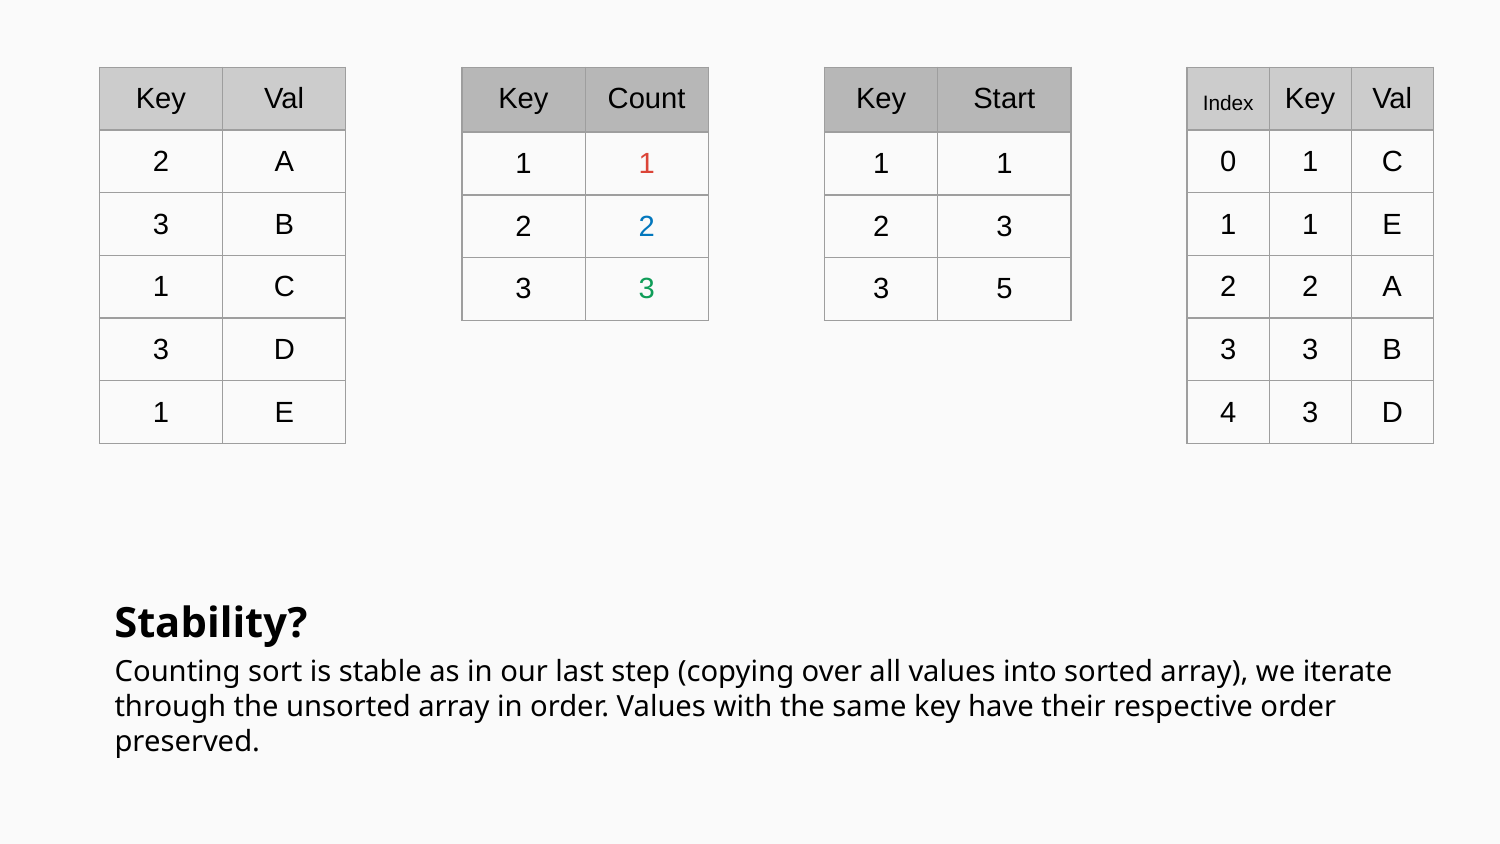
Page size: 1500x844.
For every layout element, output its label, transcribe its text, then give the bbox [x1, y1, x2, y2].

table_header Key [825, 68, 937, 131]
table_header Key [1270, 68, 1351, 129]
table_cell 1 [1270, 131, 1351, 192]
table_cell 3 [1188, 319, 1269, 380]
table_cell 4 [1188, 381, 1269, 443]
table_header Index [1188, 68, 1269, 129]
text_box Counting sort is stable as in our last step (copying over all values into sorted array), we iterate through the unsorted array in order. Values with the same key have their respective order preserved. [99, 636, 1434, 732]
table_cell 3 [100, 319, 222, 380]
table_cell 1 [100, 381, 222, 443]
table_cell 3 [1270, 319, 1351, 380]
table_cell E [1352, 193, 1433, 255]
table_cell 2 [463, 196, 585, 257]
table_cell 1 [586, 133, 708, 194]
table_cell E [223, 381, 345, 443]
table_cell 1 [1270, 193, 1351, 255]
table_cell 2 [586, 196, 708, 257]
table_cell 2 [100, 131, 222, 192]
table_cell 3 [100, 193, 222, 255]
table_cell 1 [463, 133, 585, 194]
table_cell 0 [1188, 131, 1269, 192]
table_cell A [223, 131, 345, 192]
text_box Stability? [99, 580, 474, 675]
table_header Val [1352, 68, 1433, 129]
table_cell 3 [586, 258, 708, 320]
table_cell 1 [1188, 193, 1269, 255]
table_cell 2 [1270, 256, 1351, 317]
table_cell A [1352, 256, 1433, 317]
table_cell 3 [463, 258, 585, 320]
table_header Start [938, 68, 1070, 131]
table_header Key [463, 68, 585, 131]
table_cell B [1352, 319, 1433, 380]
table_cell 1 [825, 133, 937, 194]
table_cell B [223, 193, 345, 255]
table_cell D [1352, 381, 1433, 443]
table_cell 2 [825, 196, 937, 257]
table_cell 3 [938, 196, 1070, 257]
table_header Key [100, 68, 222, 129]
table_header Val [223, 68, 345, 129]
table_header Count [586, 68, 708, 131]
table_cell 3 [825, 258, 937, 320]
table_cell 1 [100, 256, 222, 317]
table_cell 1 [938, 133, 1070, 194]
table_cell C [223, 256, 345, 317]
table_cell C [1352, 131, 1433, 192]
table_cell D [223, 319, 345, 380]
table_cell 3 [1270, 381, 1351, 443]
table_cell 2 [1188, 256, 1269, 317]
table_cell 5 [938, 258, 1070, 320]
